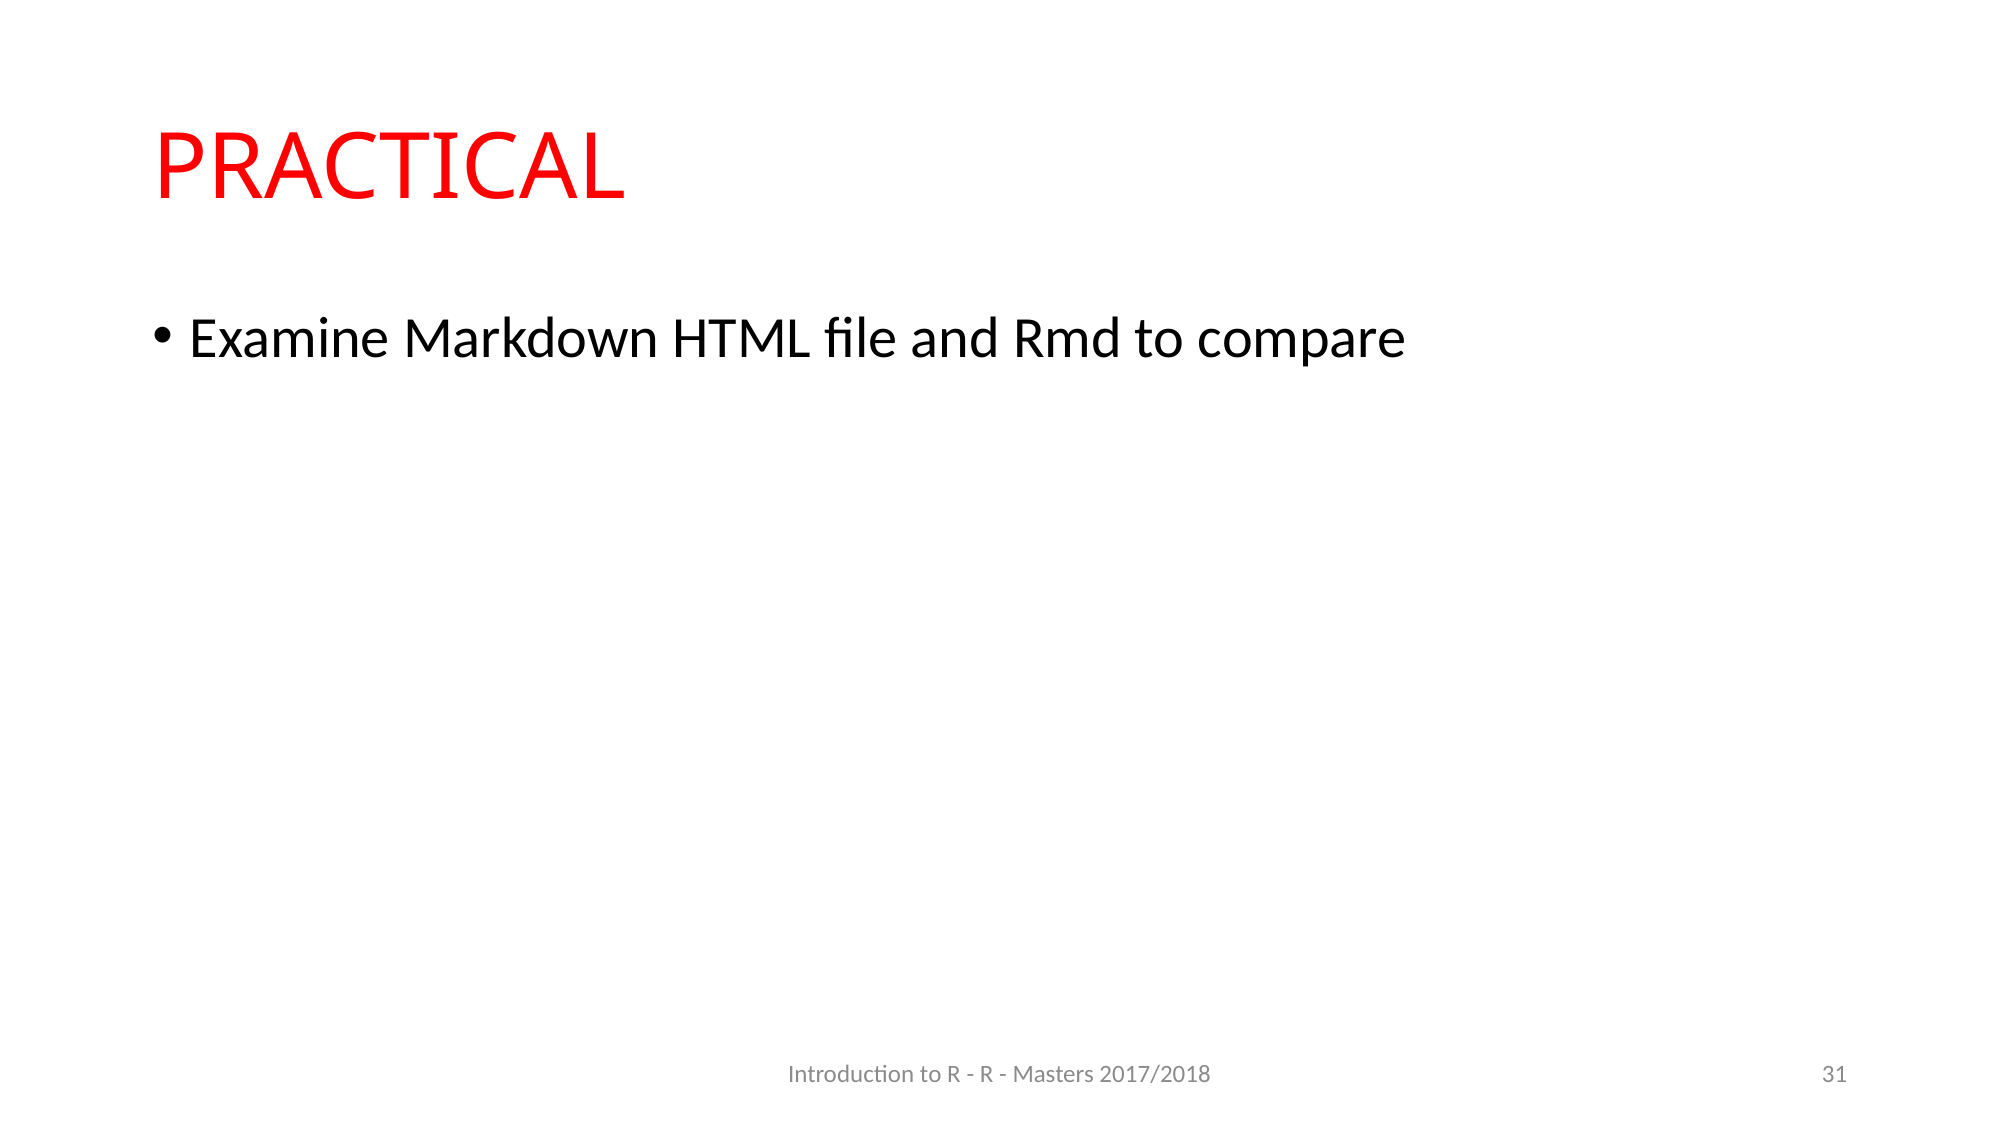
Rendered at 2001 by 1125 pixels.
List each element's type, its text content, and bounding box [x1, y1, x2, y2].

footer Introduction to R - R - Masters 2017/2018 [662, 1042, 1338, 1103]
list Examine Markdown HTML file and Rmd to compare [137, 299, 1863, 1014]
slide_number 31 [1412, 1042, 1863, 1103]
title PRACTICAL [137, 59, 1863, 278]
